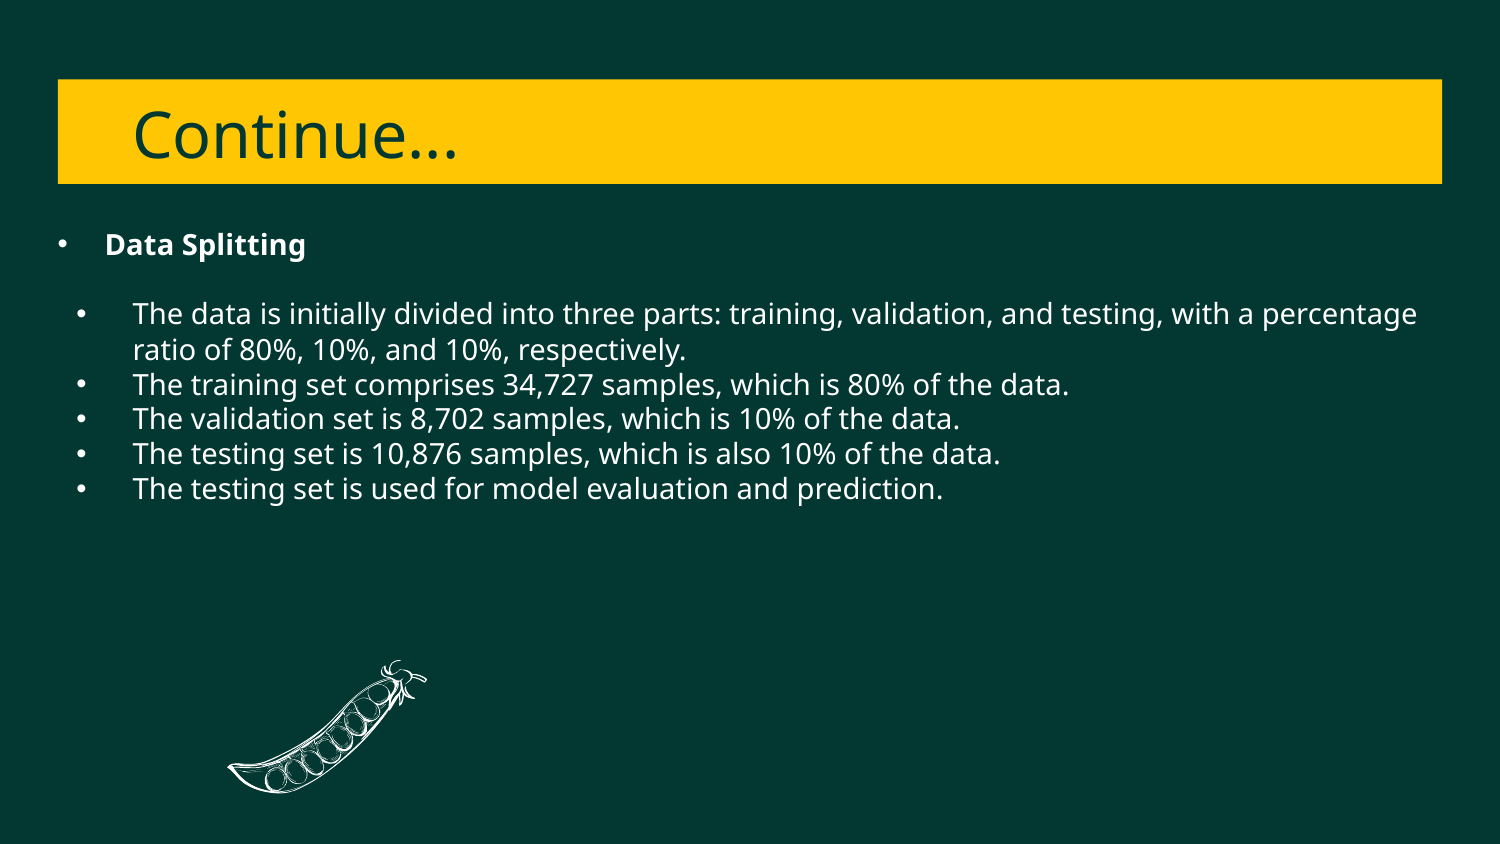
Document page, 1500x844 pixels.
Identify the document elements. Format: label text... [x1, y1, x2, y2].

subtitle Data Splitting The data is initially divided into three parts: training, validation, and testing, with a percentage ratio of 80%, 10%, and 10%, respectively. The training set comprises 34,727 samples, which is 80% of the data. The validation set is 8,702 samples, which is 10% of the data. The testing set is 10,876 samples, which is also 10% of the data. The testing set is used for model evaluation and prediction. [42, 210, 1458, 391]
title Continue... [116, 79, 1383, 174]
